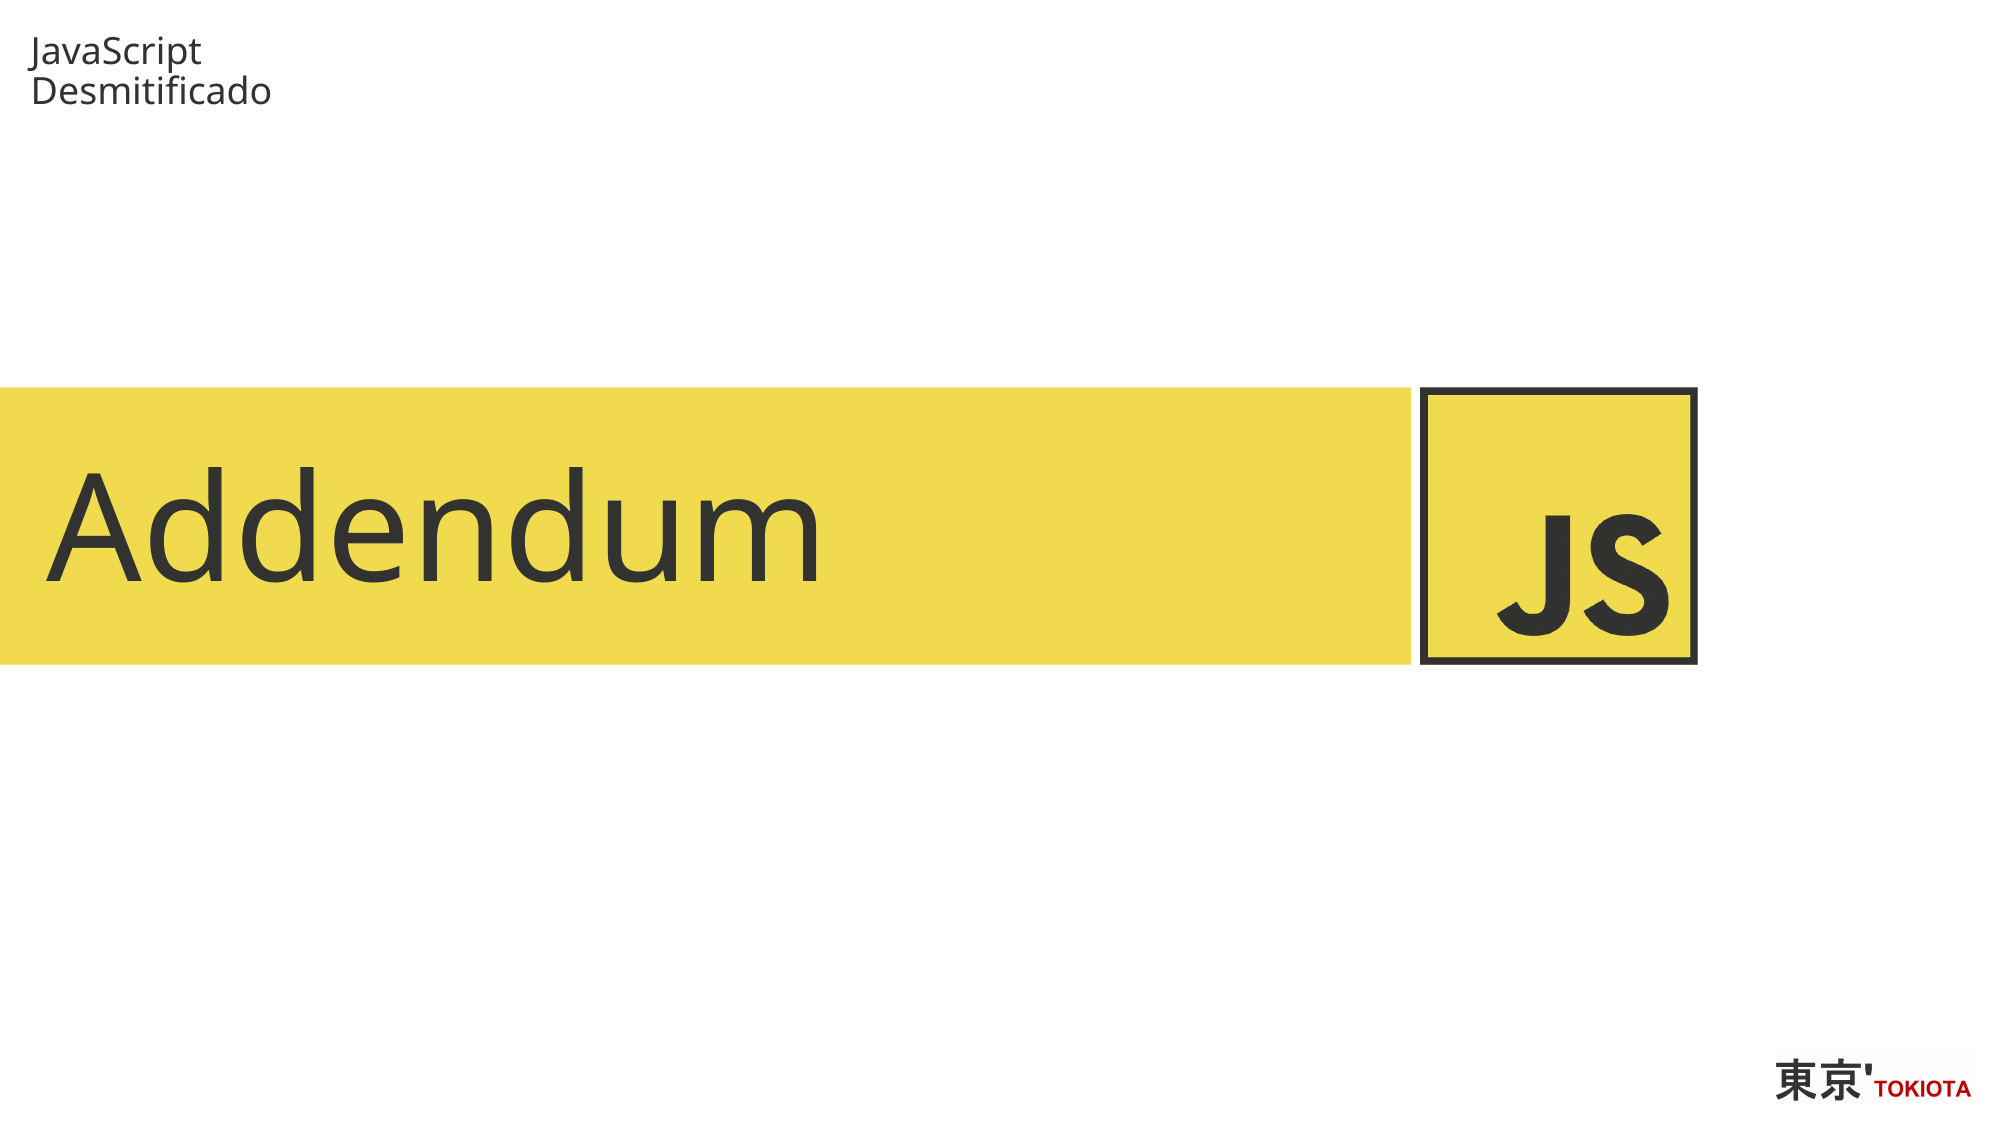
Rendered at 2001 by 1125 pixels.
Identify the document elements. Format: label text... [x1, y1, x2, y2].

title Addendum [32, 444, 1388, 614]
picture [1774, 1050, 1979, 1105]
picture [1420, 387, 1698, 665]
